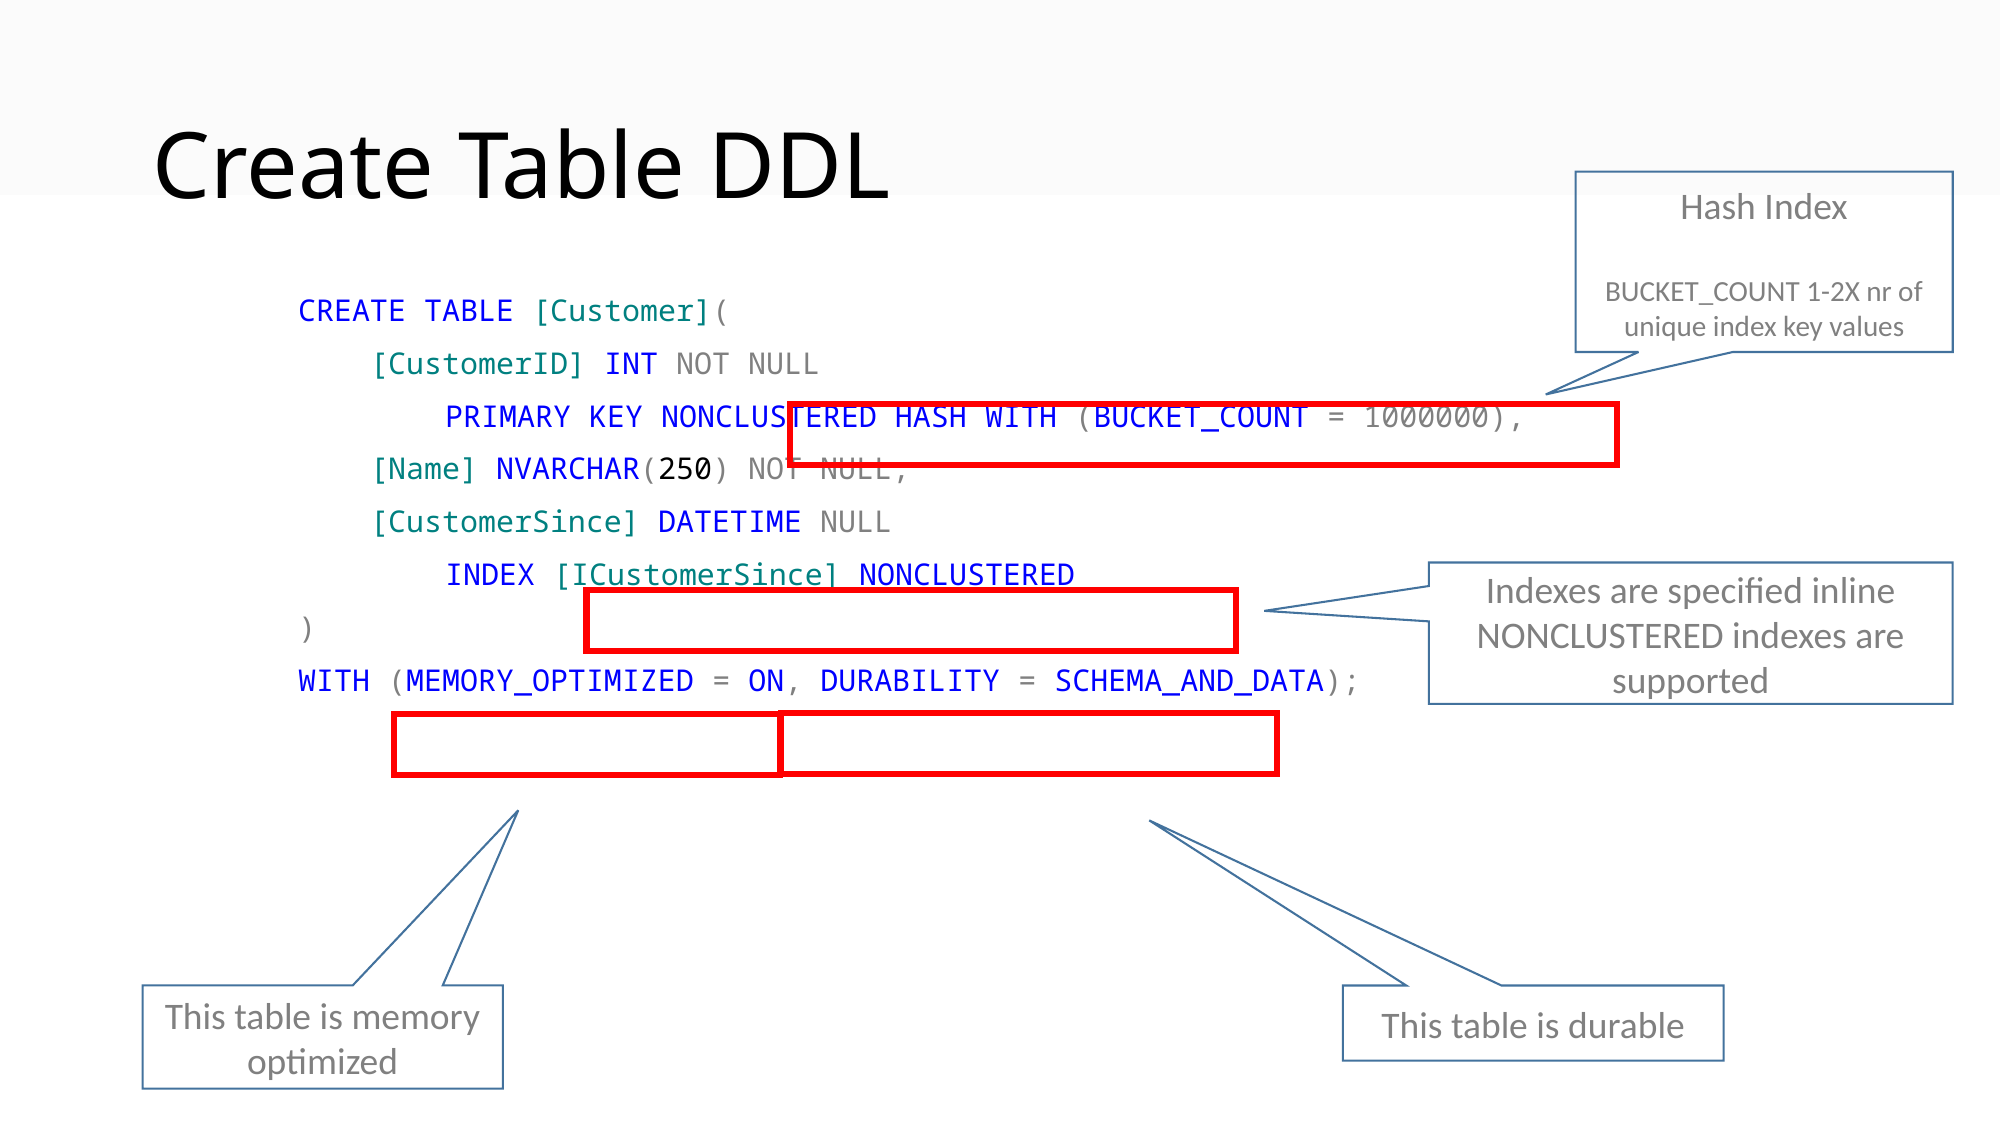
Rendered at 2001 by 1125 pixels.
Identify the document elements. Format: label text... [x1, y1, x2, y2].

text_box [585, 589, 1237, 652]
text_box [393, 713, 781, 776]
list CREATE TABLE [Customer]( [CustomerID] INT NOT NULL PRIMARY KEY NONCLUSTERED HASH WITH (BUCKET_COUNT = 1000000), [Name] NVARCHAR(250) NOT NULL, [CustomerSince] DATETIME NULL INDEX [ICustomerSince] NONCLUSTERED ) WITH (MEMORY_OPTIMIZED = ON, DURABILITY = SCHEMA_AND_DATA); [283, 288, 1717, 712]
text_box [789, 403, 1618, 466]
text_box This table is memory optimized [141, 809, 520, 1090]
text_box Hash Index BUCKET_COUNT 1-2X nr of unique index key values [1545, 170, 1954, 396]
text_box Indexes are specified inline NONCLUSTERED indexes are supported [1264, 561, 1954, 705]
text_box [780, 712, 1278, 775]
text_box This table is durable [1148, 819, 1725, 1062]
title Create Table DDL [137, 59, 1863, 278]
